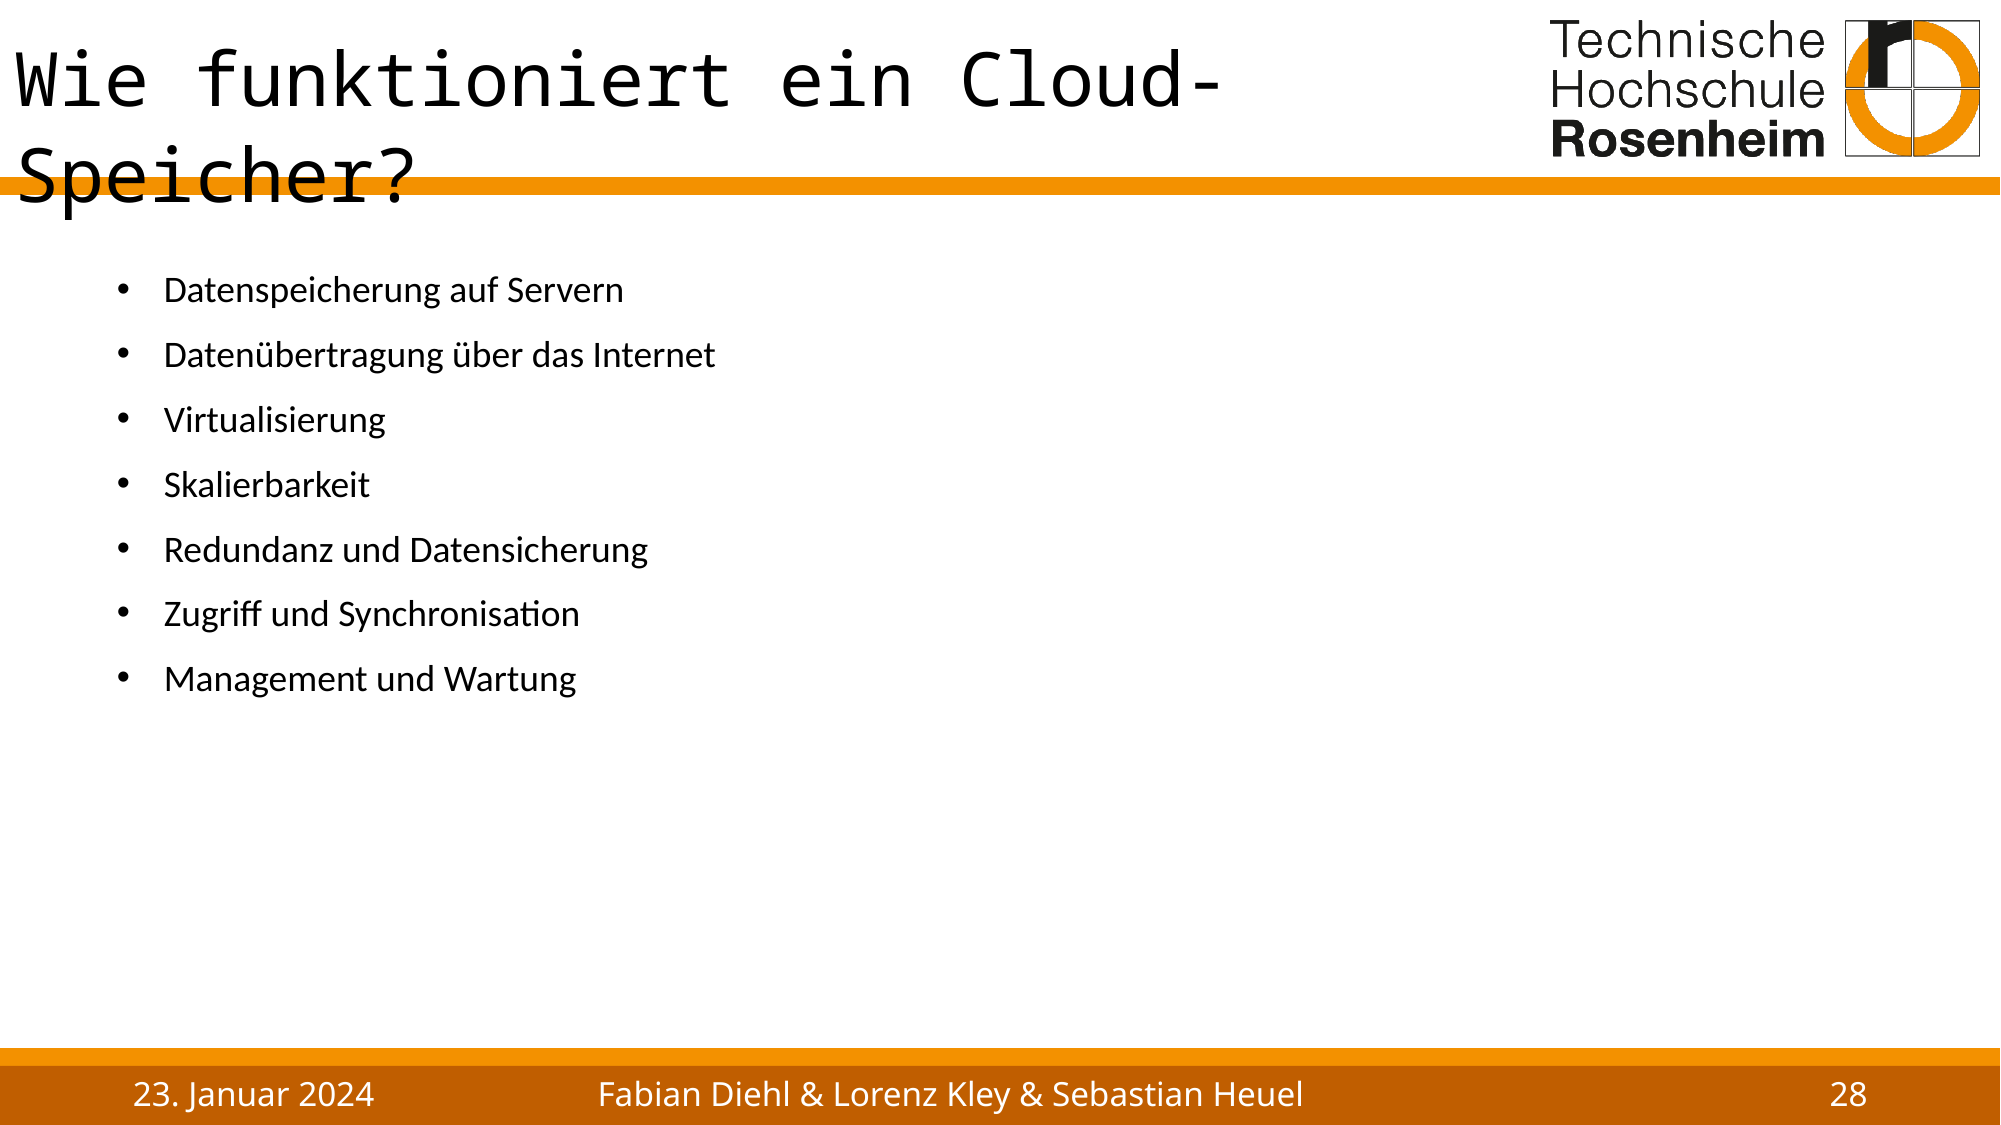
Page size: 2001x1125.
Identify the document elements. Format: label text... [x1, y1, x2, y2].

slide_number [118, 1065, 569, 1125]
footer Fabian Diehl & Lorenz Kley & Sebastian Heuel [582, 1065, 1385, 1125]
slide_number 28 [1814, 1065, 1902, 1125]
picture [1596, 20, 1980, 157]
text_box Datenspeicherung auf Servern Datenübertragung über das Internet Virtualisierung Skalierbarkeit Redundanz und Datensicherung Zugriff und Synchronisation Management und Wartung [102, 254, 1883, 707]
text_box Wie funktioniert ein Cloud-Speicher? [0, 17, 1596, 339]
